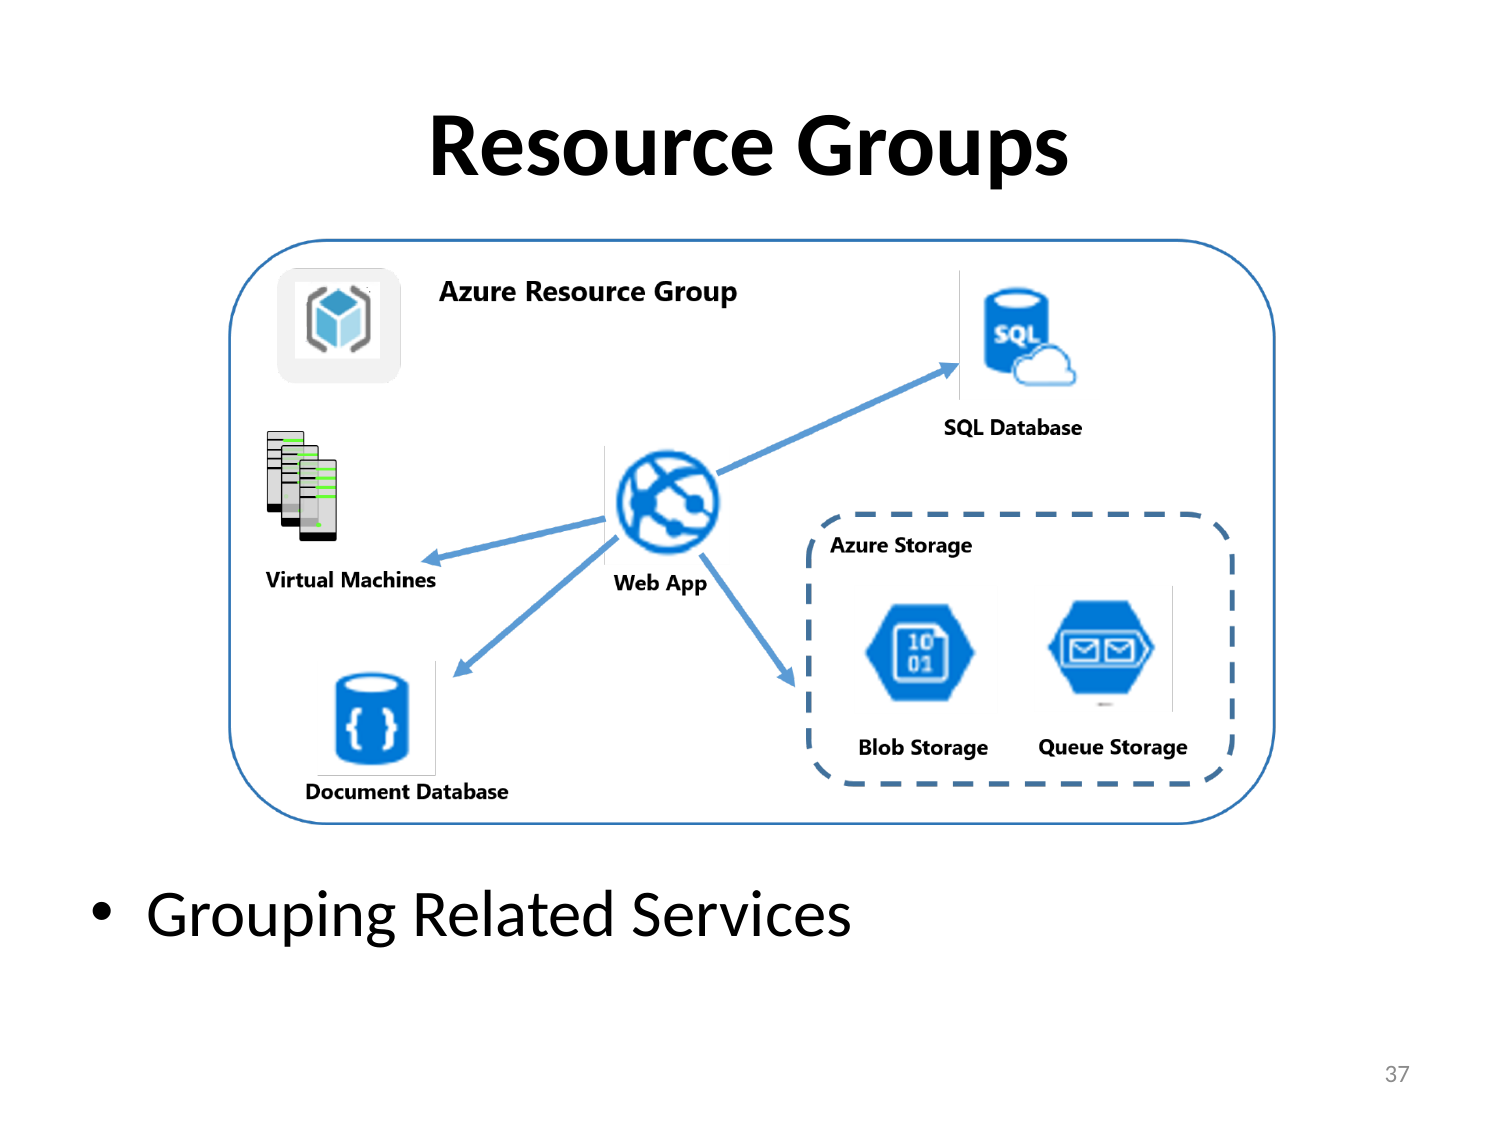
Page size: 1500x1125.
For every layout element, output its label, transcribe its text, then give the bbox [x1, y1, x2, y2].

slide_number 37 [1074, 1042, 1425, 1103]
title Resource Groups [75, 45, 1425, 233]
list Grouping Related Services [75, 862, 1475, 1125]
picture [162, 187, 1282, 826]
